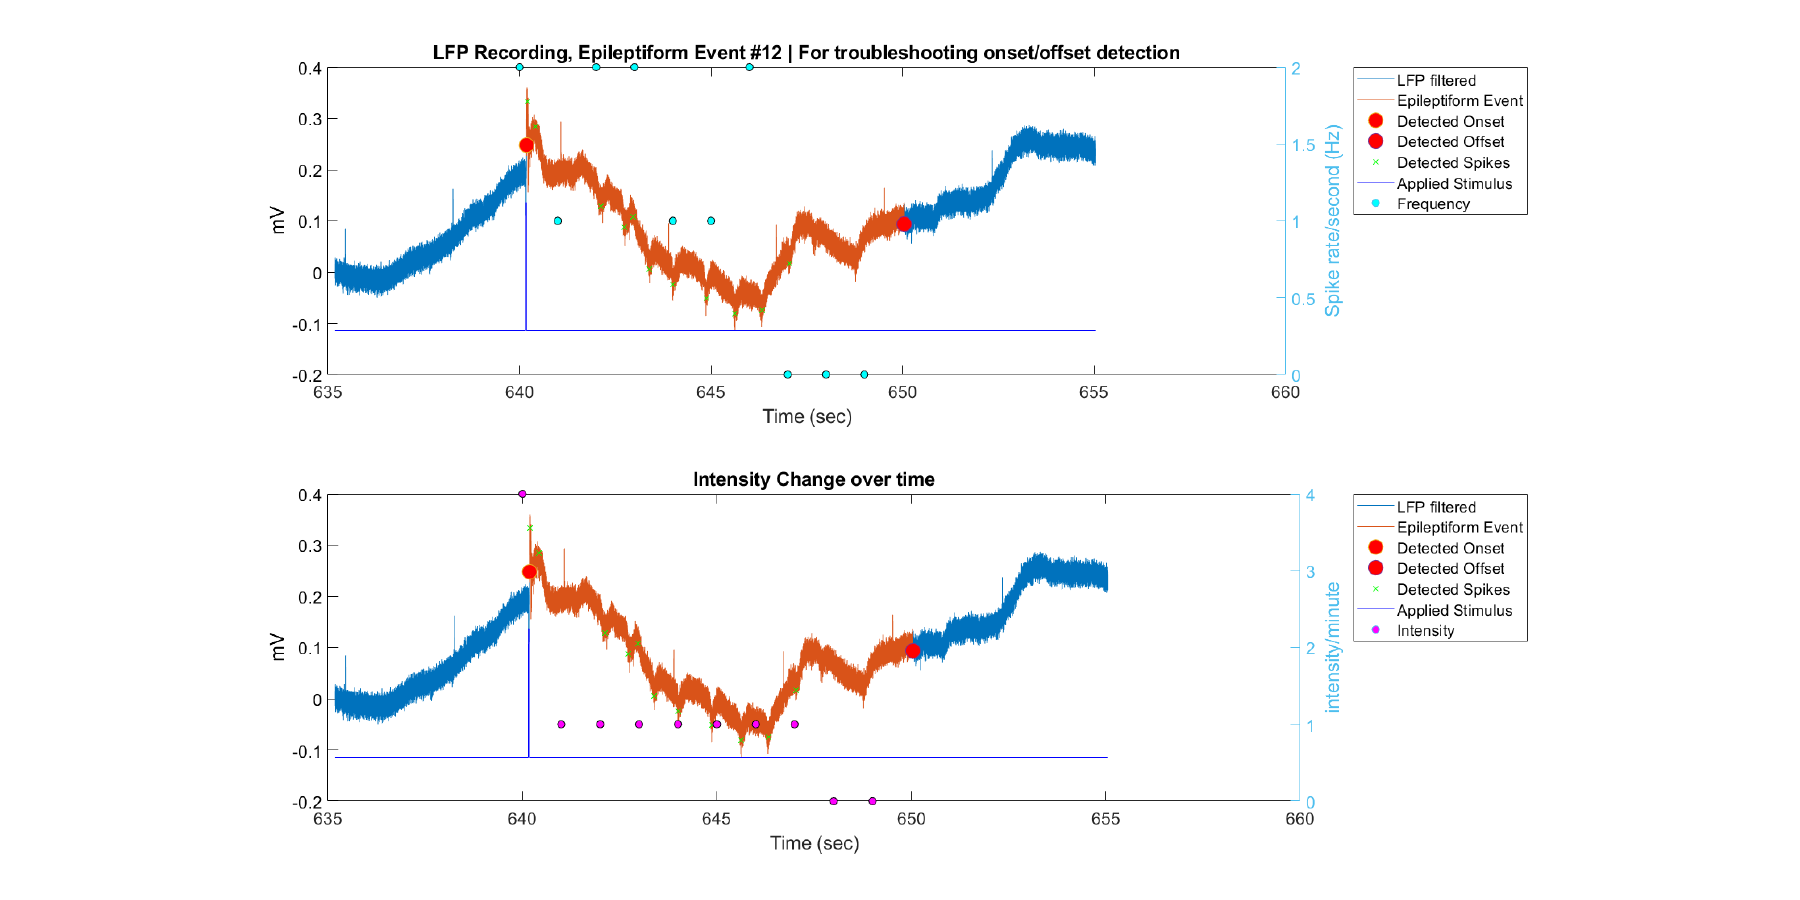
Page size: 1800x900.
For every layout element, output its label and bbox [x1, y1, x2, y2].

picture [126, 0, 1674, 900]
